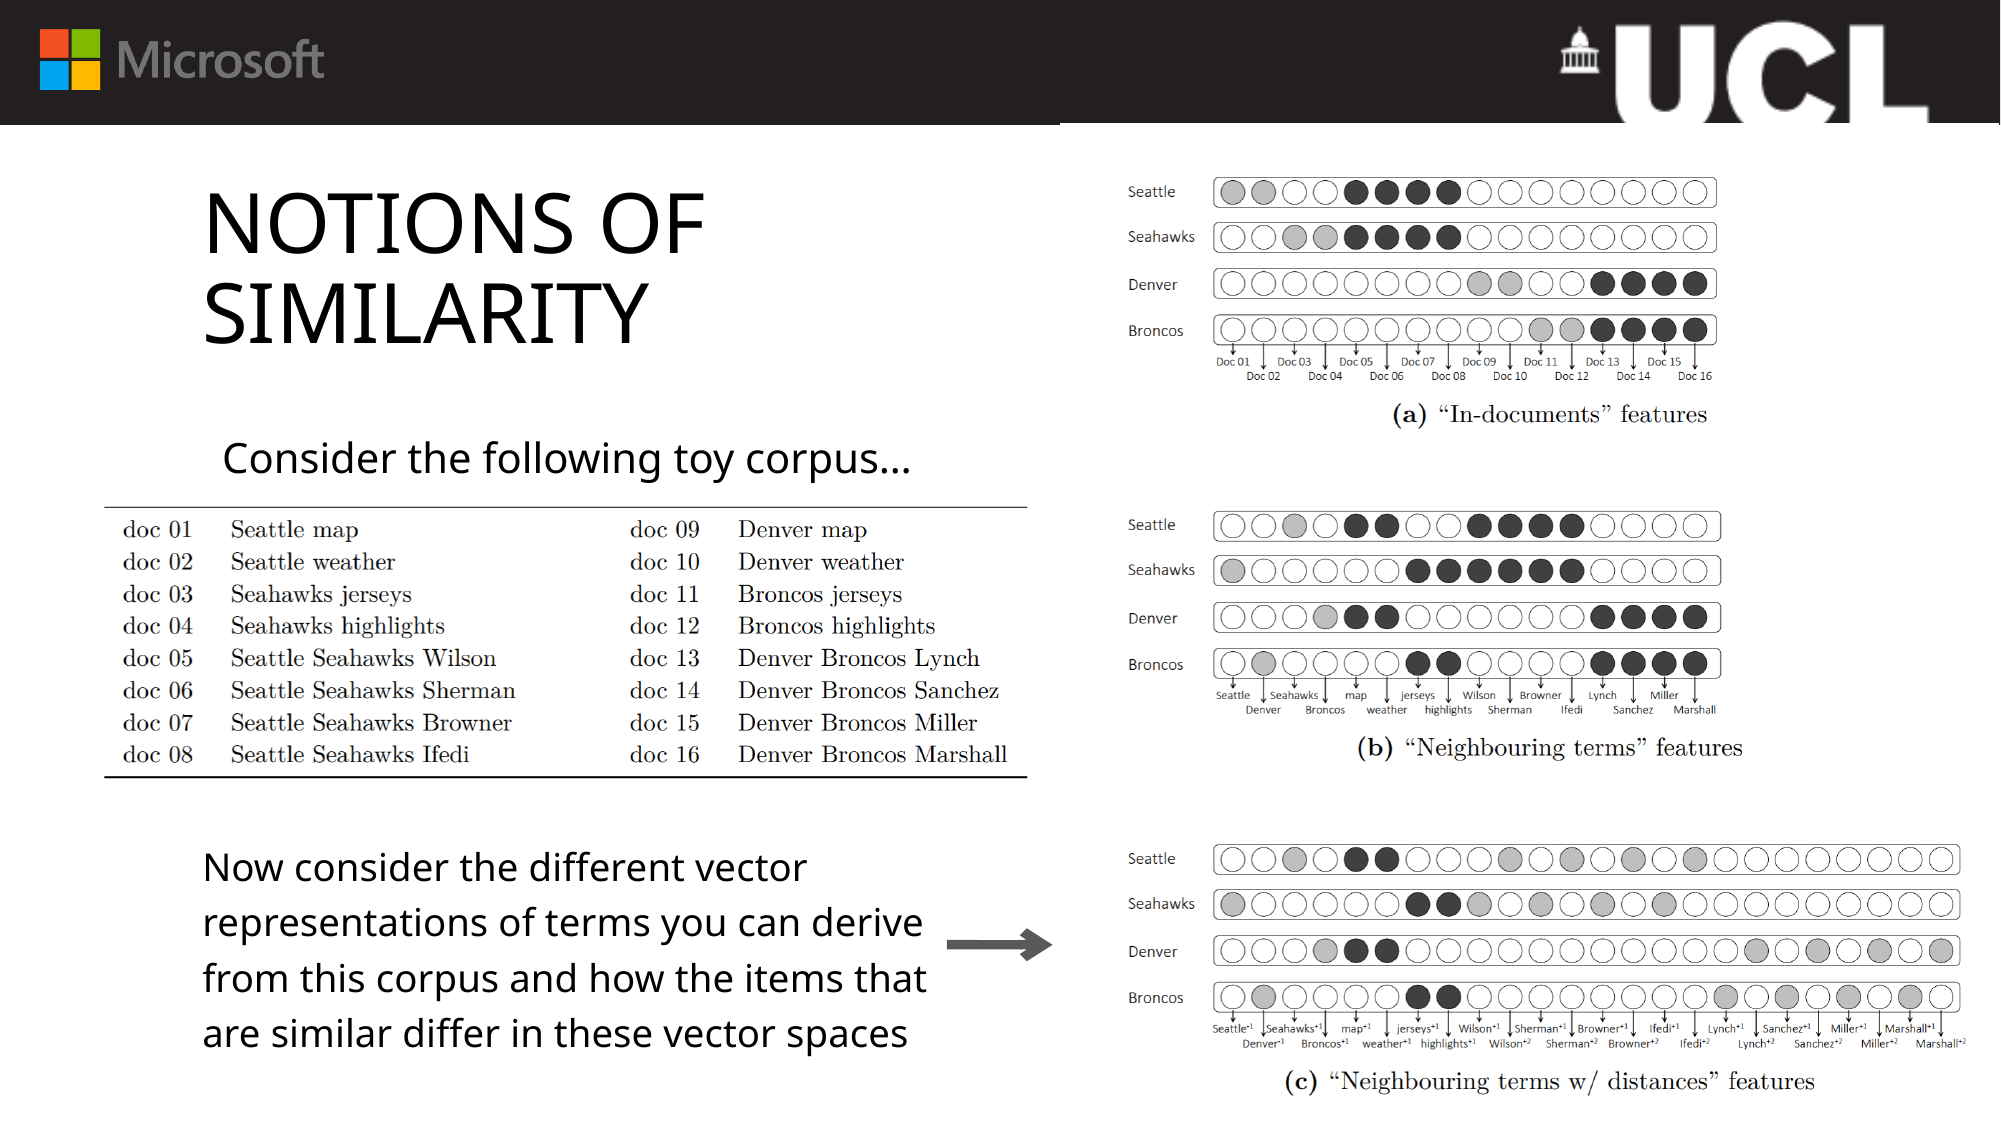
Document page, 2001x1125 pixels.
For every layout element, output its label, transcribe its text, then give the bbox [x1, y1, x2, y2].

picture [90, 502, 1044, 789]
text_box Now consider the different vector representations of terms you can derive from this corpus and how the items that are similar differ in these vector spaces [187, 809, 947, 1080]
list Consider the following toy corpus… [187, 399, 947, 502]
picture [0, 0, 363, 126]
title Notions of similarity [187, 99, 947, 369]
picture [1059, 123, 1999, 1125]
